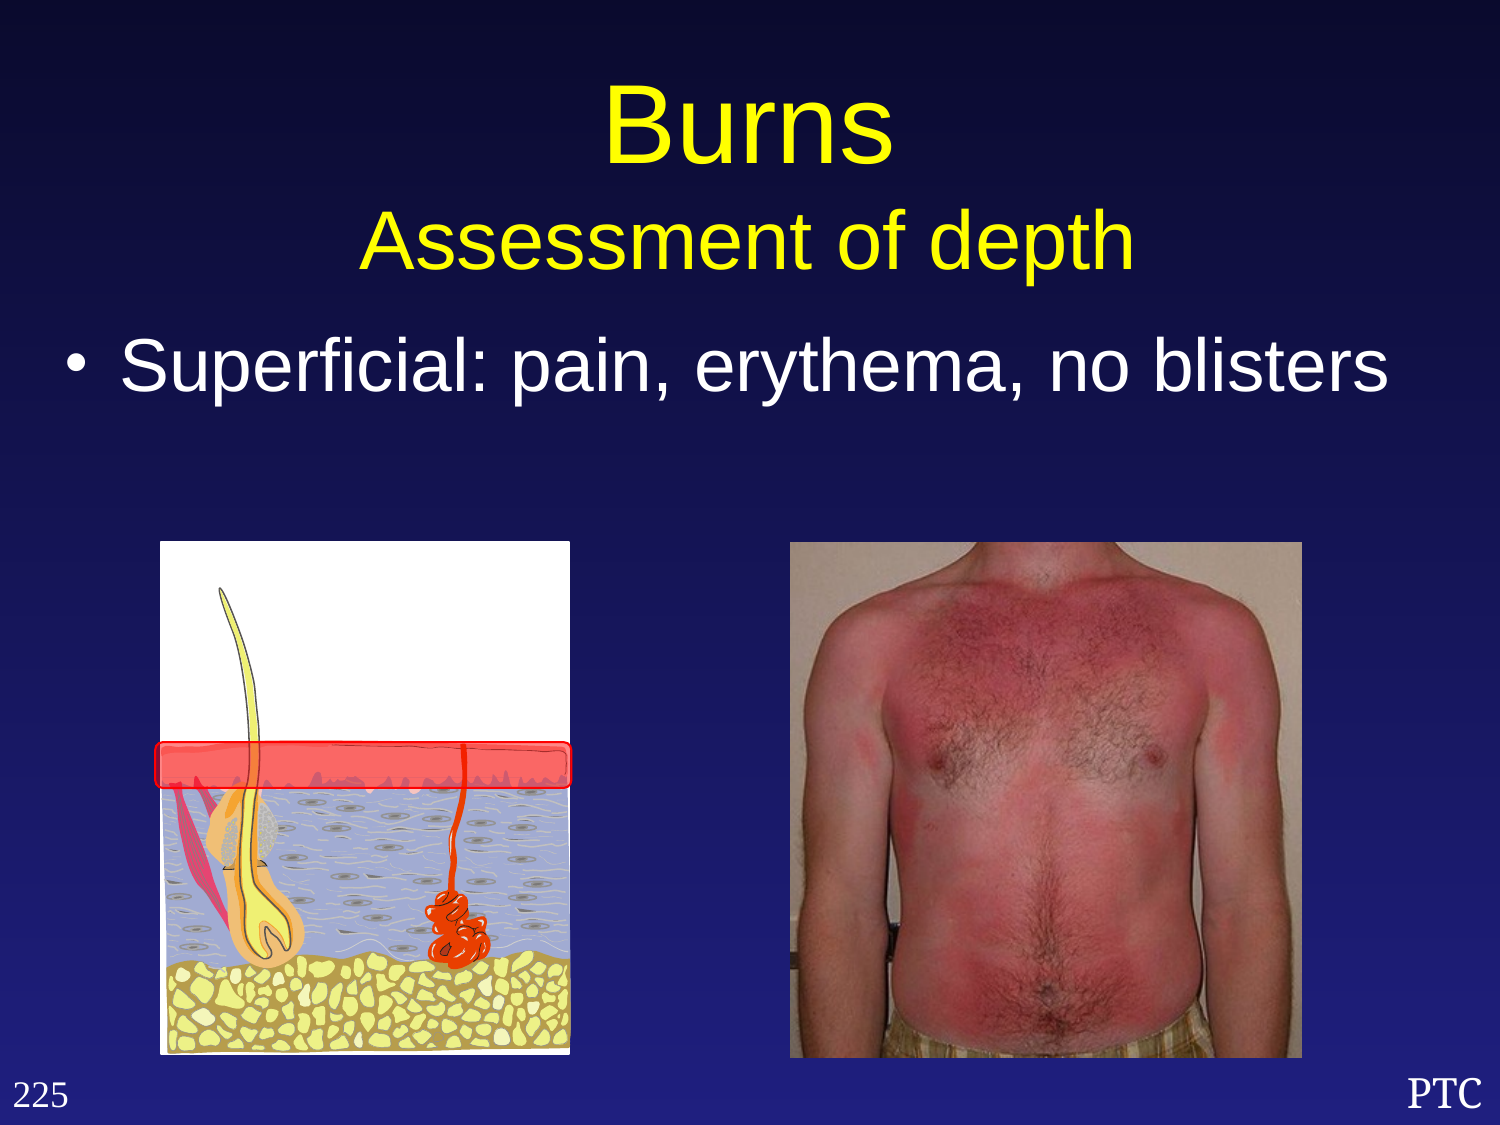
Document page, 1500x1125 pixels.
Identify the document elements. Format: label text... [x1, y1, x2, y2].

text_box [155, 541, 572, 1057]
text_box 225 [0, 1061, 84, 1123]
picture [790, 542, 1302, 1058]
text_box Burns Assessment of depth [111, 75, 1387, 263]
text_box Superficial: pain, erythema, no blisters [48, 319, 1461, 995]
